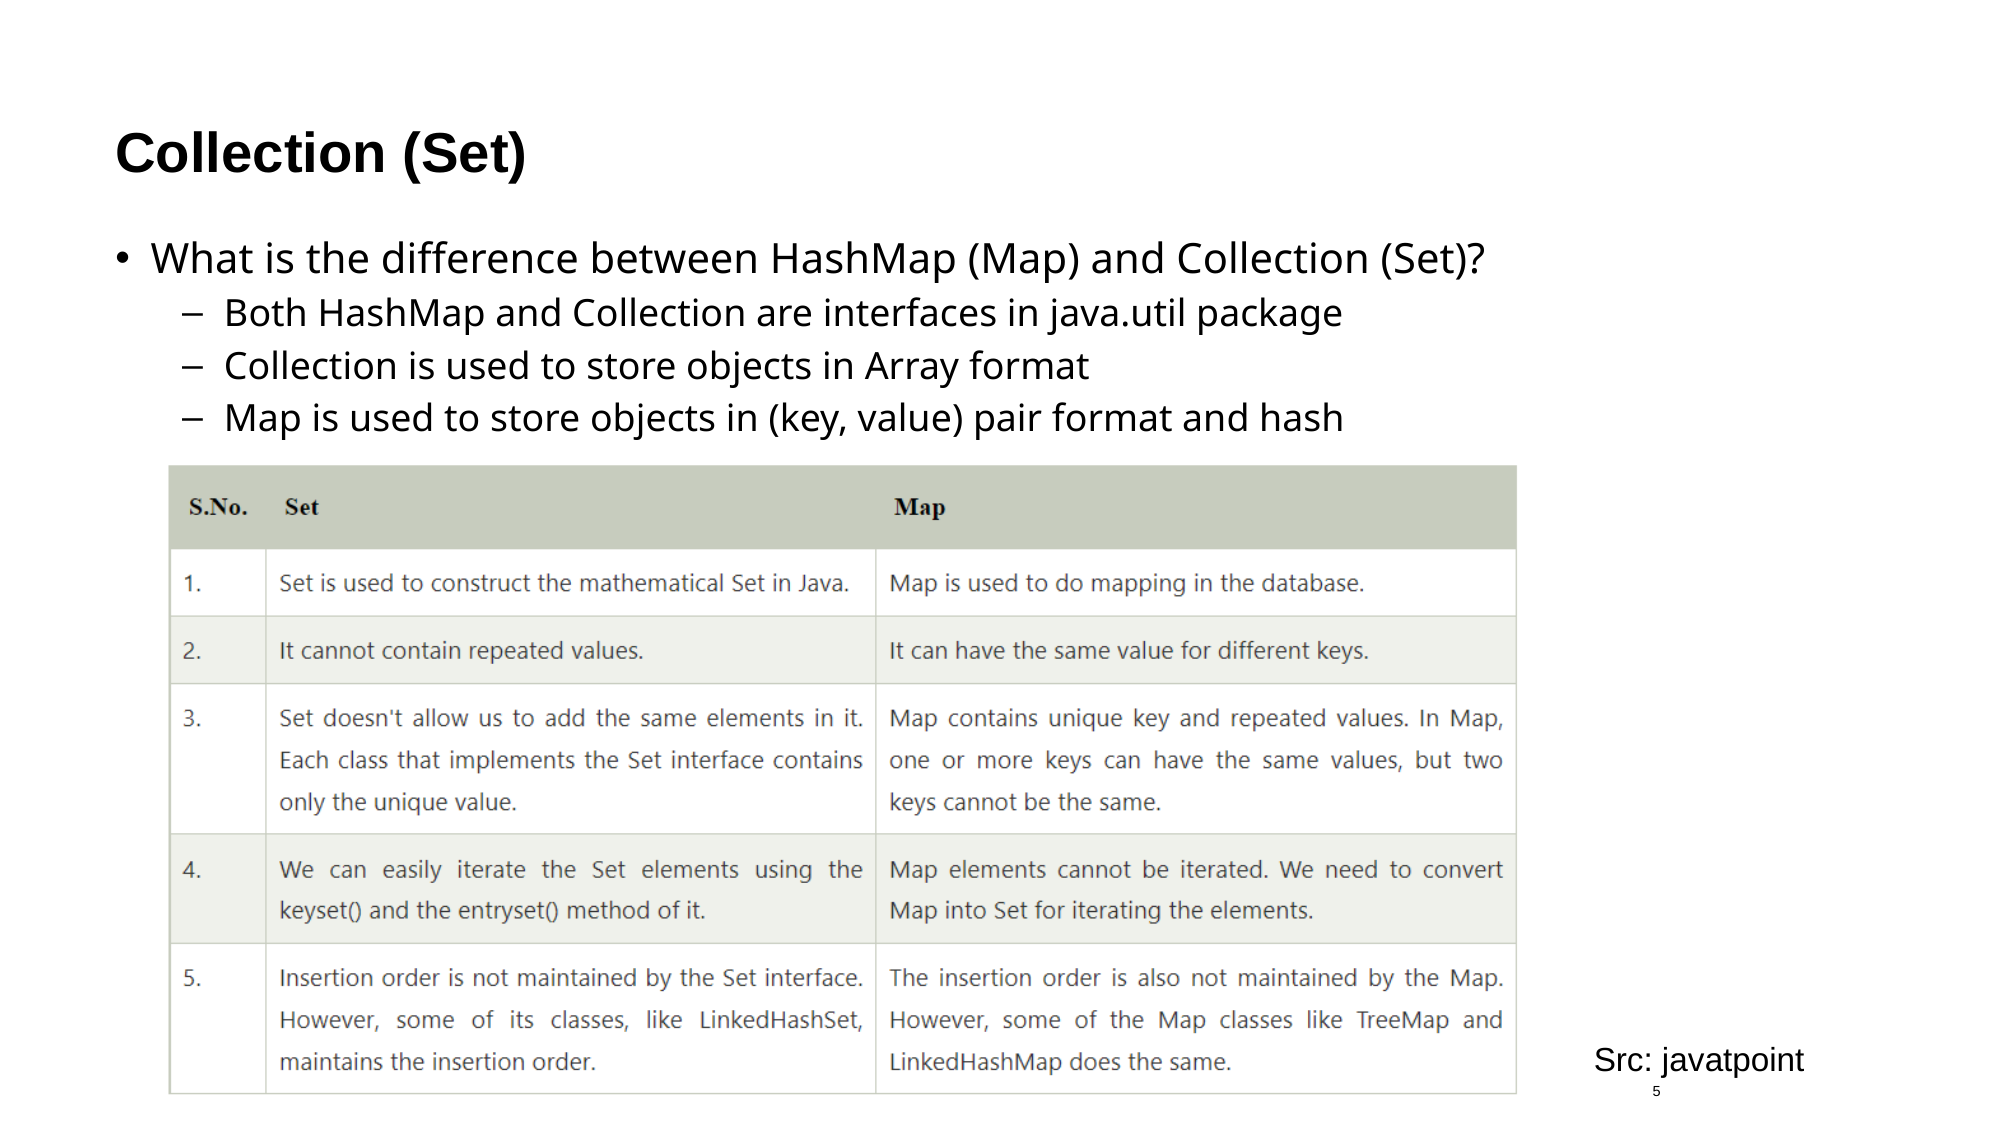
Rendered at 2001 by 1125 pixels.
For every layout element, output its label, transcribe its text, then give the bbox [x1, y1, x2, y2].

slide_number 5 [1566, 1082, 1661, 1107]
list What is the difference between HashMap (Map) and Collection (Set)? Both HashMap and Collection are interfaces in java.util package Collection is used to store objects in Array format Map is used to store objects in (key, value) pair format and hash [115, 231, 1881, 1068]
title Collection (Set) [115, 45, 1881, 184]
text_box Src: javatpoint [1578, 1030, 1820, 1086]
picture [161, 459, 1526, 1103]
